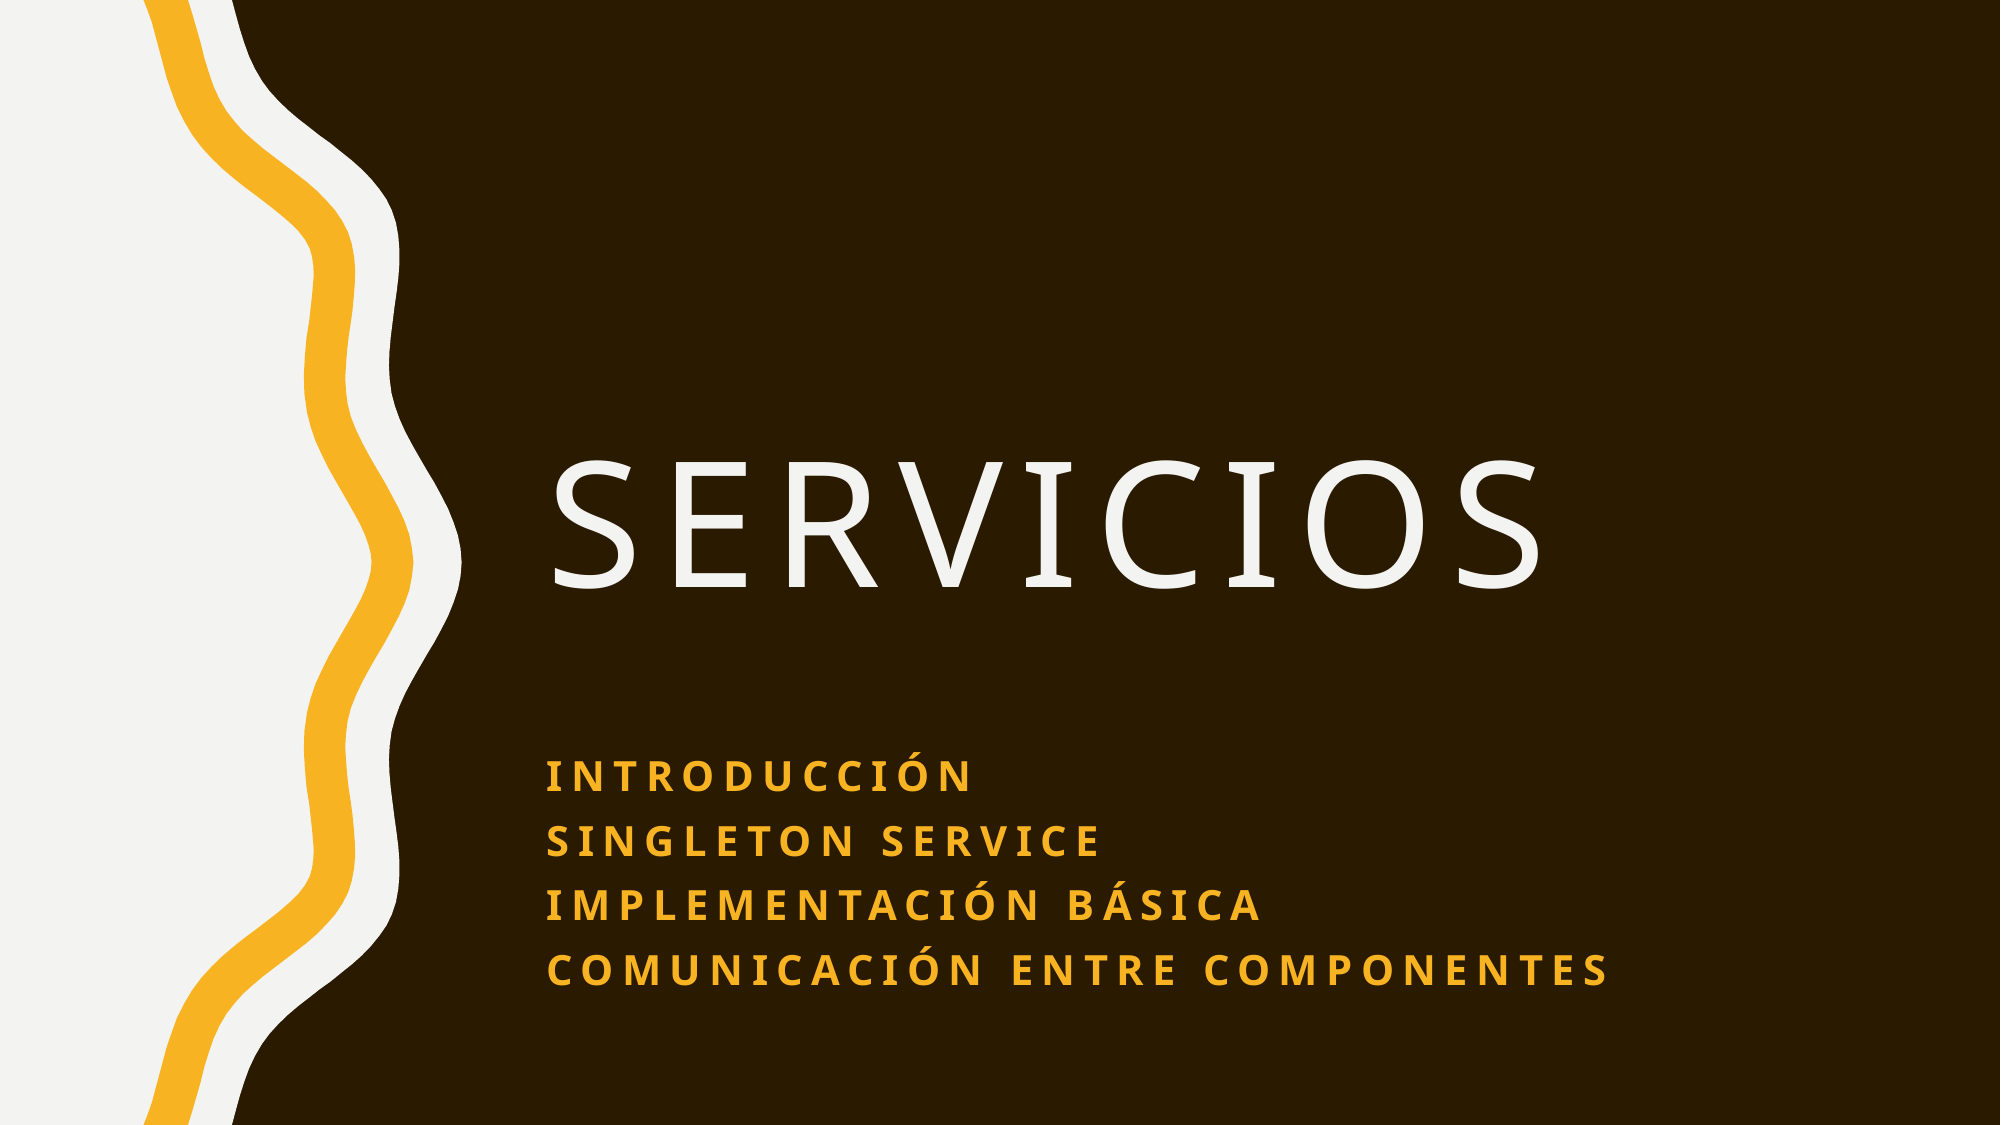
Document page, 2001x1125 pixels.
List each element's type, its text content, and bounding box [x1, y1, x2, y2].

list Introducción Singleton service Implementación básica Comunicación entre componentes [531, 742, 1684, 1003]
title servicios [531, 176, 1875, 843]
